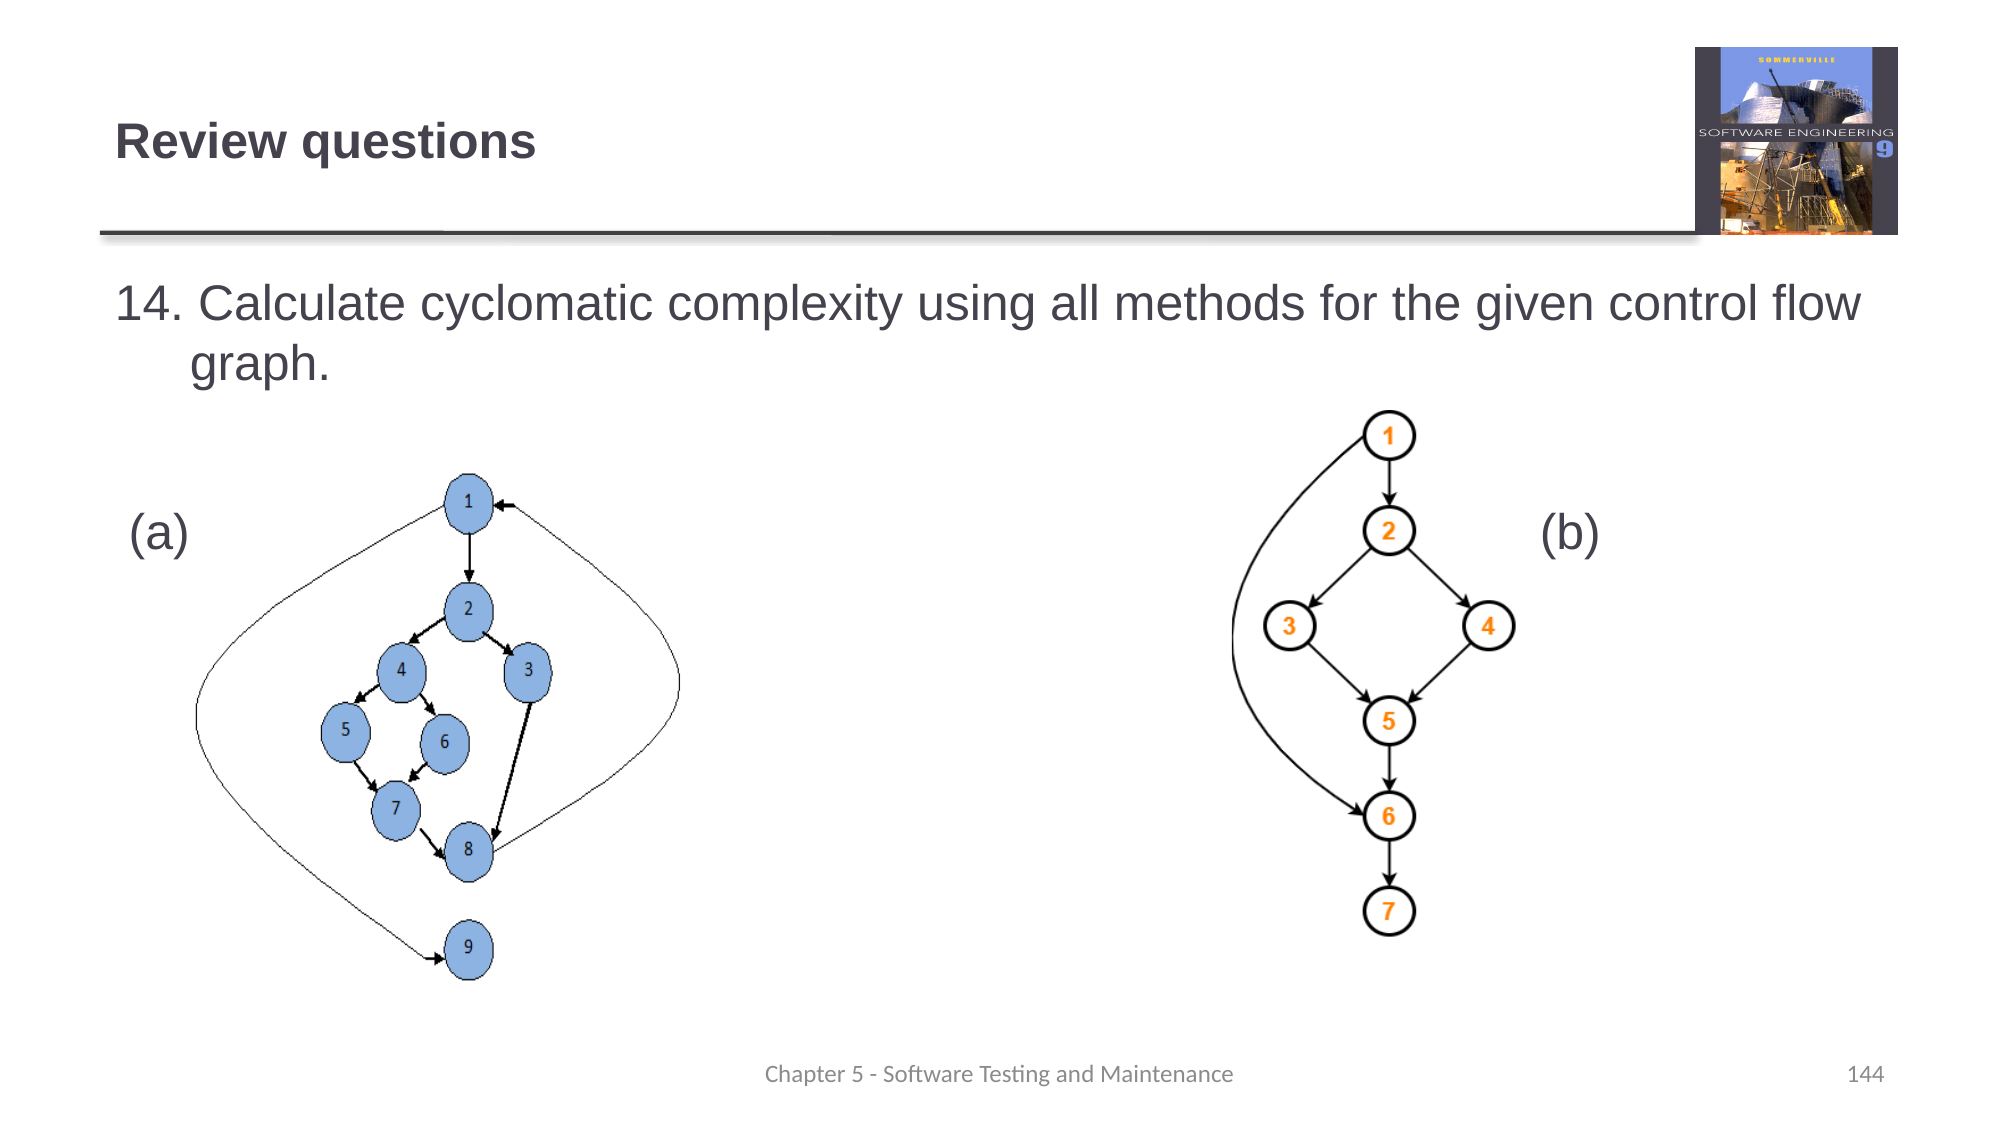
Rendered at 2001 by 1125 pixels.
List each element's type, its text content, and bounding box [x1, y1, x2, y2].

slide_number 144 [1433, 1042, 1900, 1103]
picture [1696, 47, 1898, 235]
picture [188, 465, 684, 1006]
picture [1231, 410, 1517, 954]
title Review questions [99, 44, 1696, 233]
list 14. Calculate cyclomatic complexity using all methods for the given control flow graph. (a) (b) [99, 262, 1900, 1005]
footer Chapter 5 - Software Testing and Maintenance [683, 1042, 1317, 1103]
